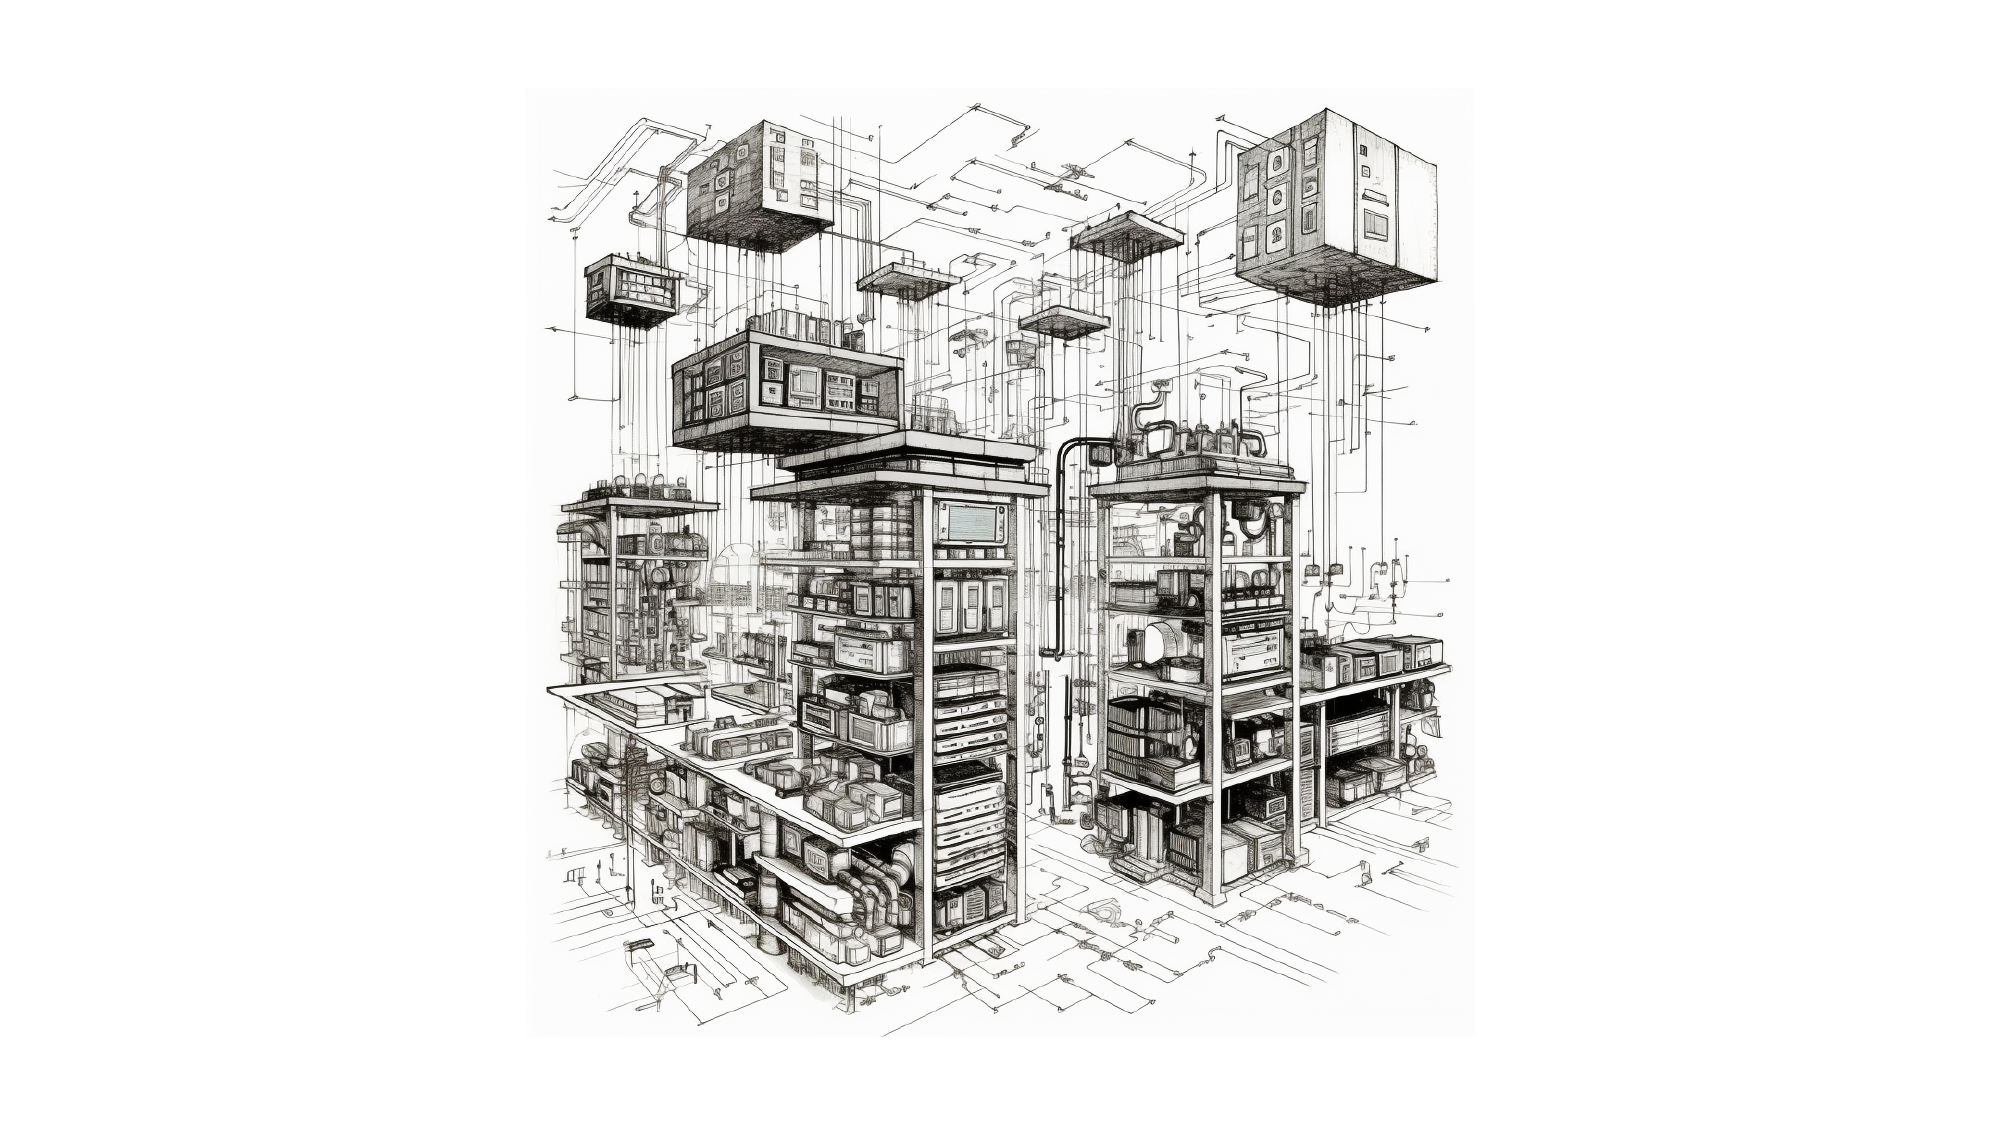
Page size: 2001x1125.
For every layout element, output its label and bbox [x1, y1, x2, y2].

picture [526, 88, 1474, 1037]
